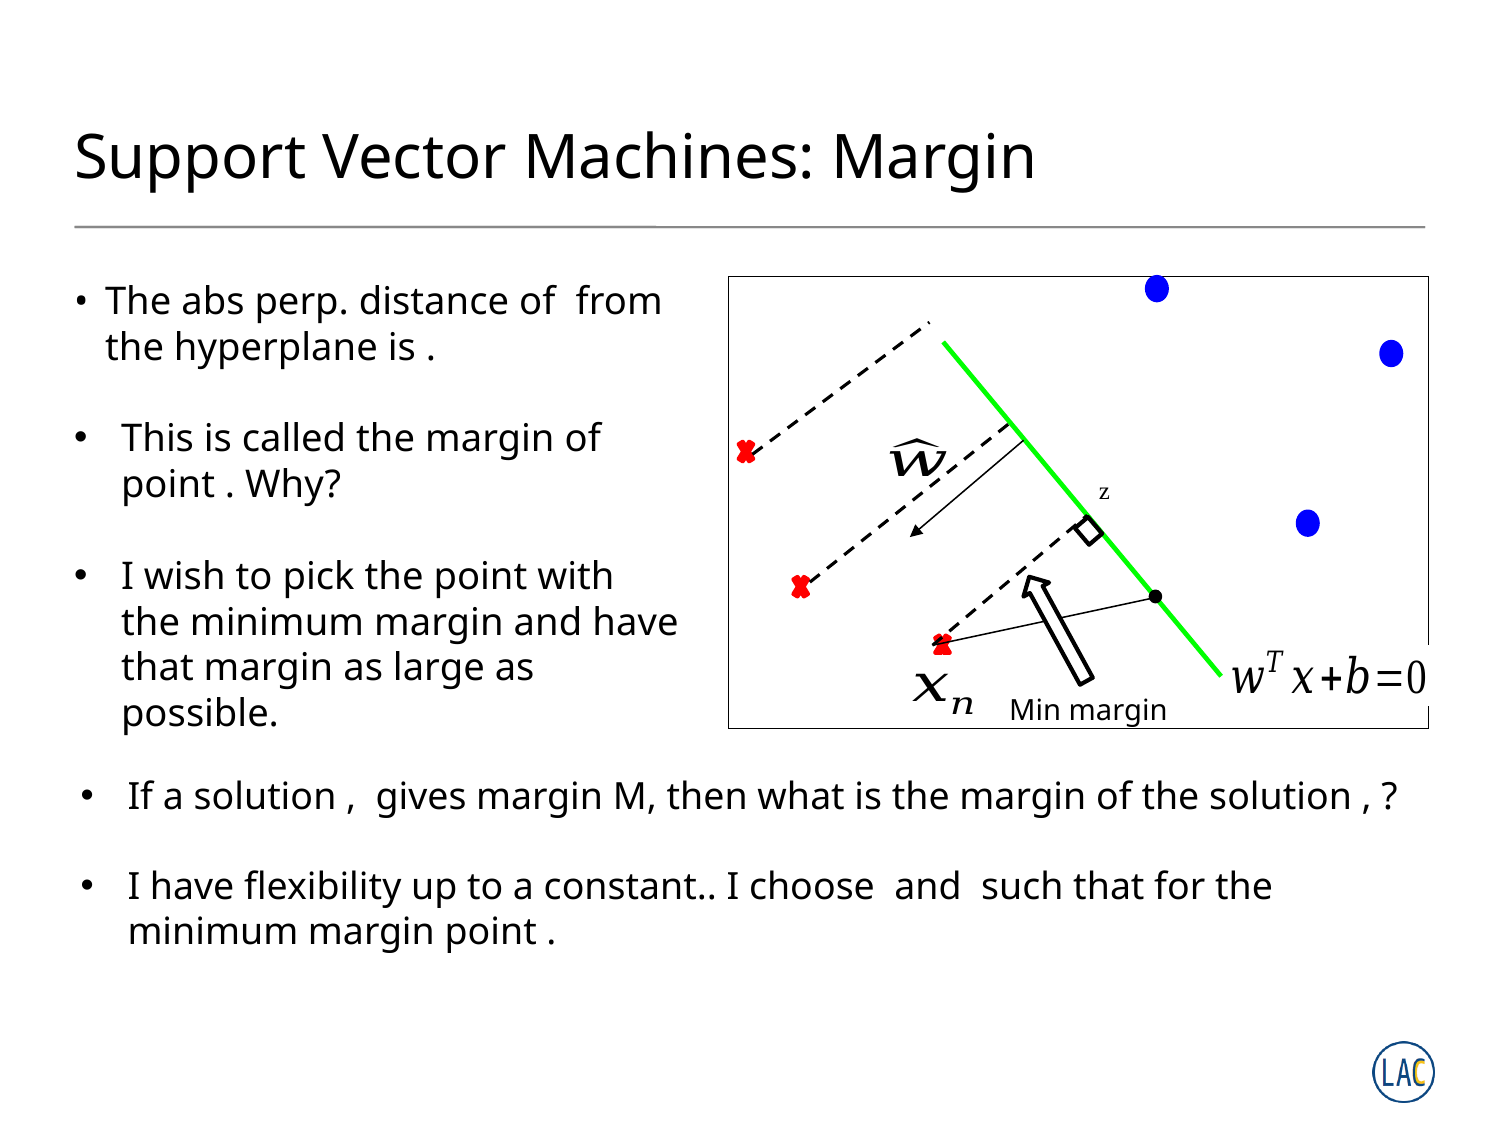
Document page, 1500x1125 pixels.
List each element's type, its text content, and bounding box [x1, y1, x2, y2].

picture [1372, 1041, 1435, 1103]
title Support Vector Machines: Margin [65, 38, 1435, 200]
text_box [752, 322, 930, 455]
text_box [728, 276, 1429, 729]
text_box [809, 420, 1013, 583]
